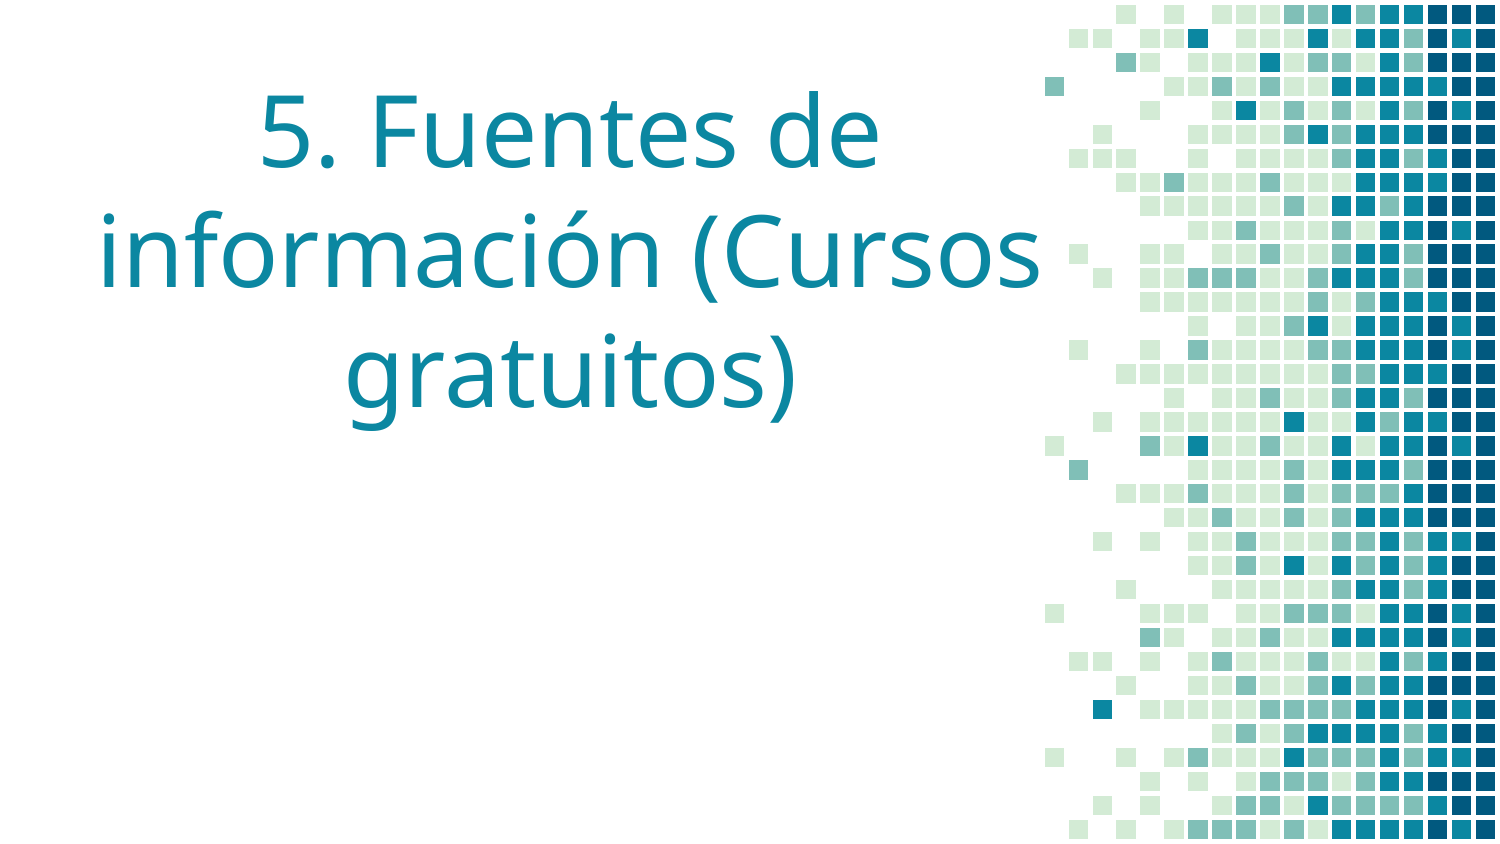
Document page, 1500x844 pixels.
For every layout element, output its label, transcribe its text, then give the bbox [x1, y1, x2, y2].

title 5. Fuentes de información (Cursos gratuitos) [58, 251, 1084, 443]
